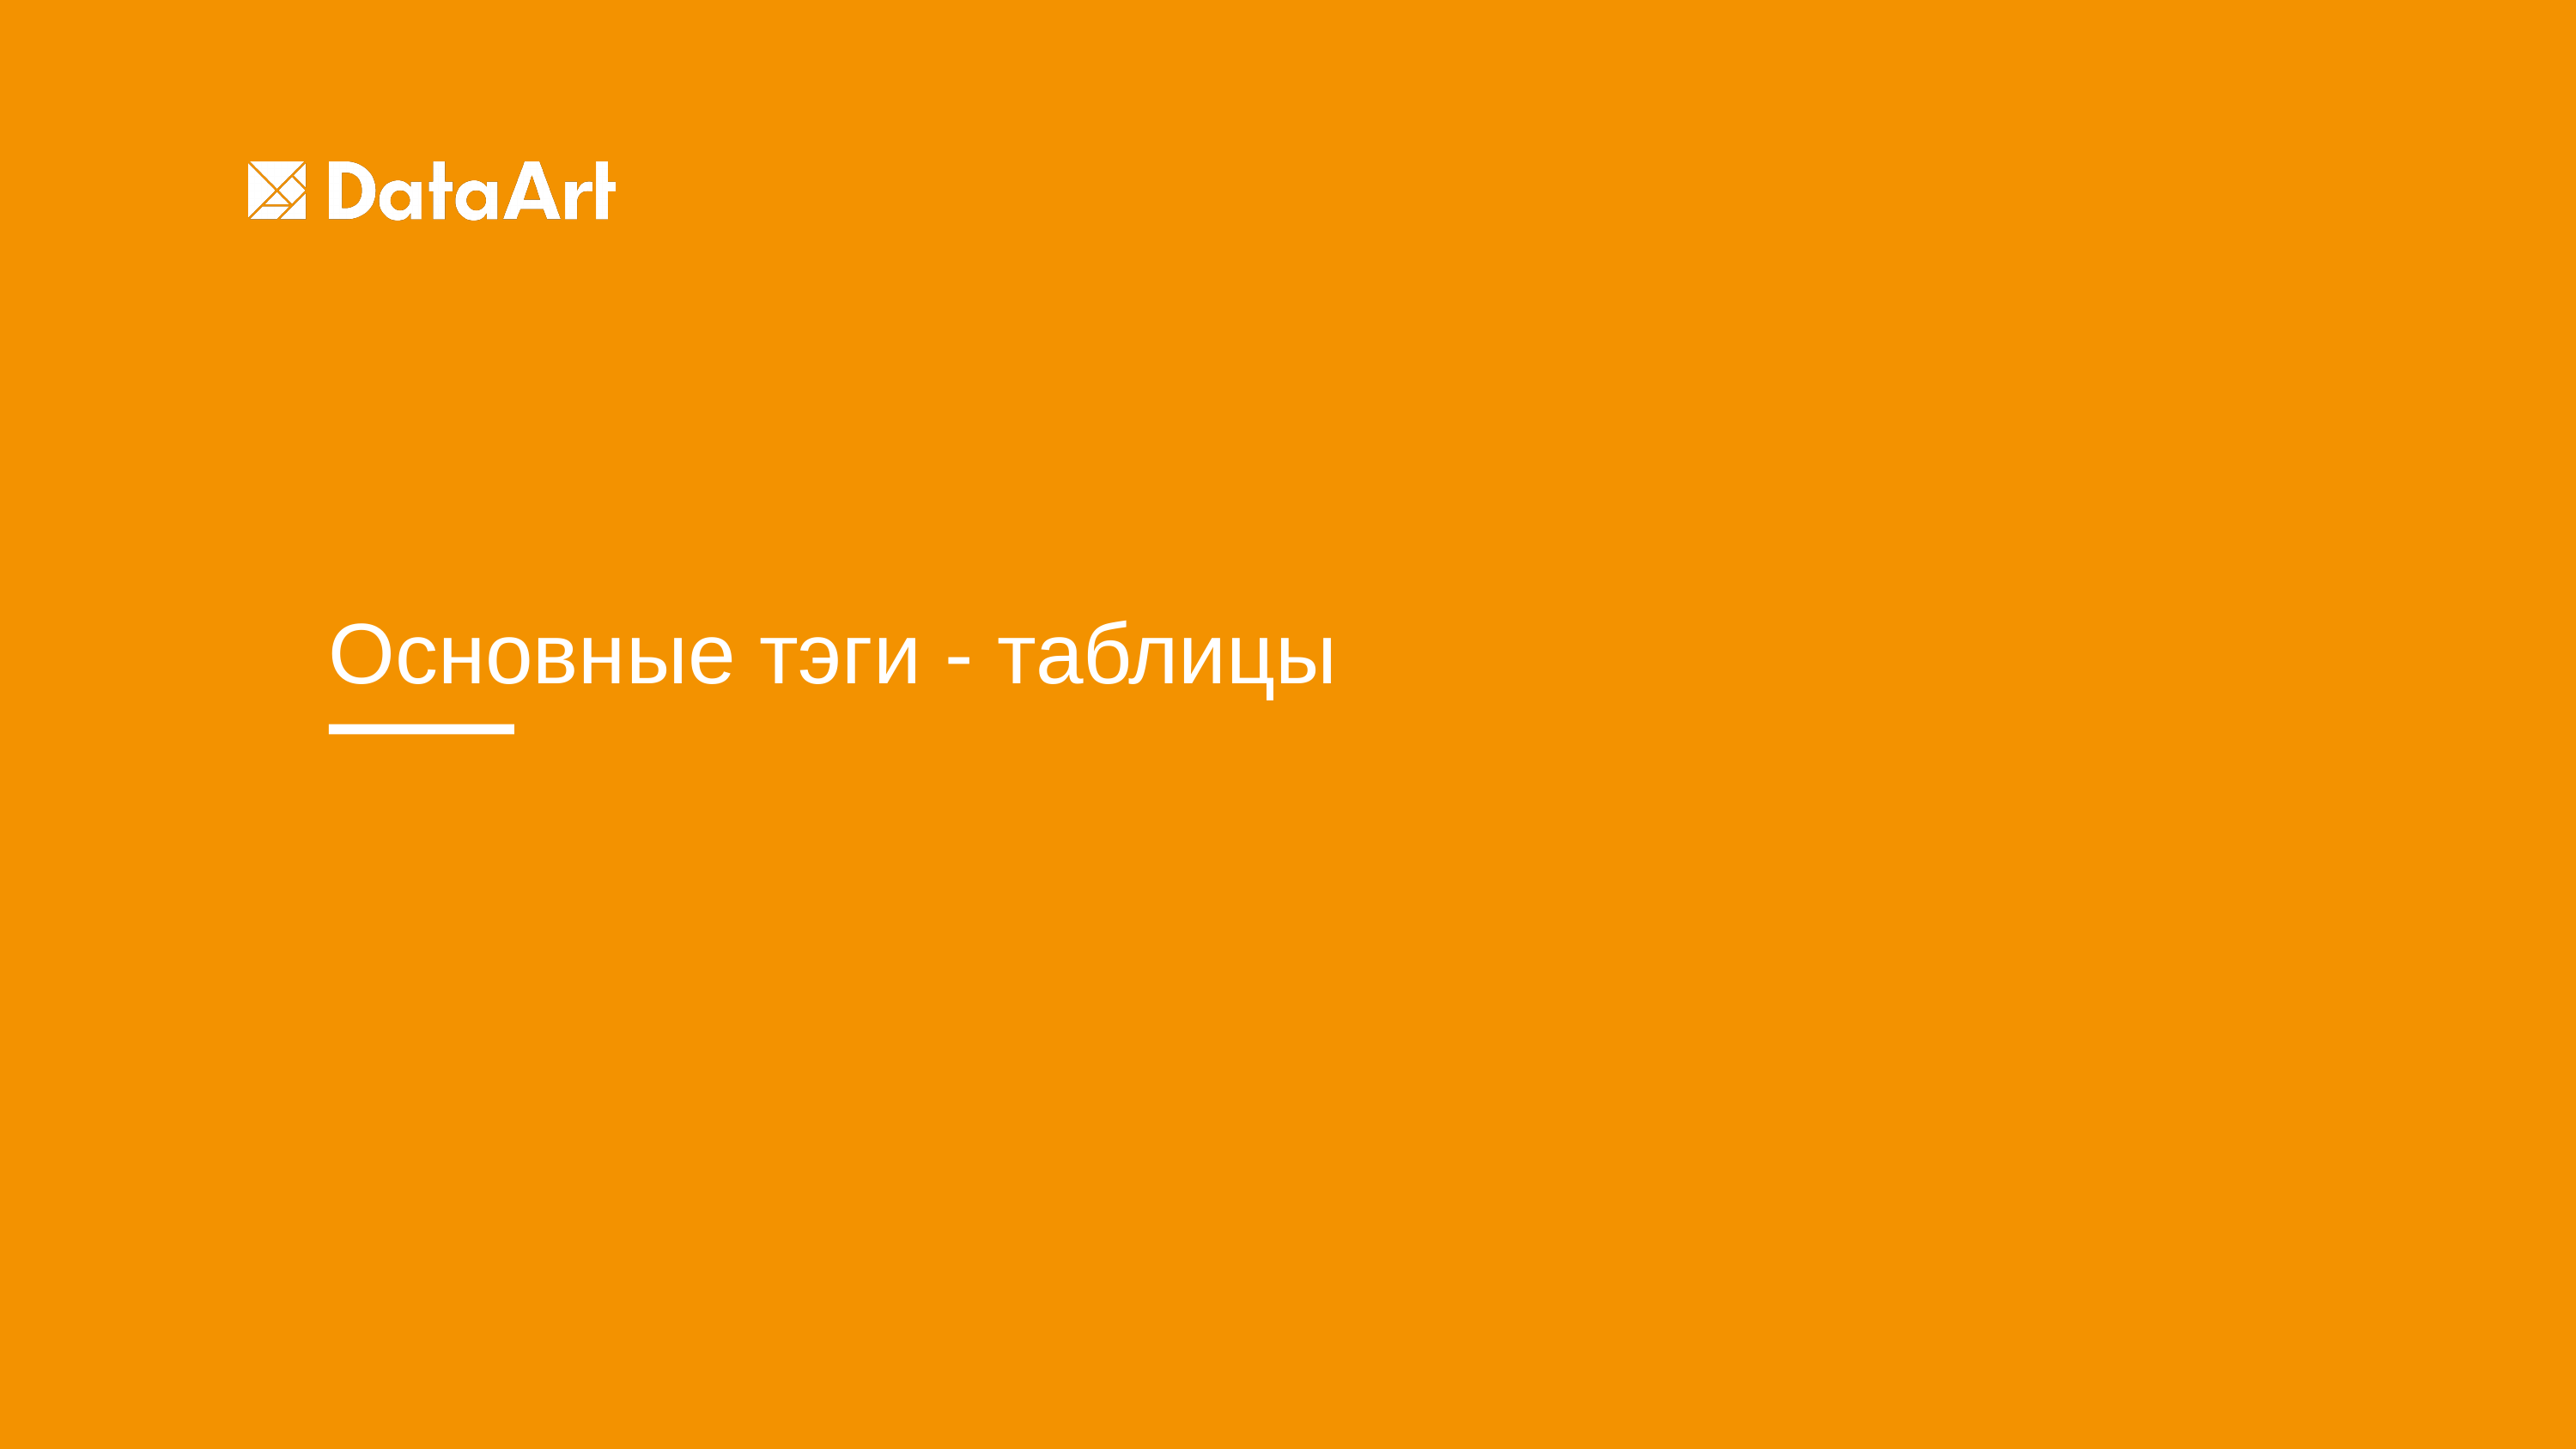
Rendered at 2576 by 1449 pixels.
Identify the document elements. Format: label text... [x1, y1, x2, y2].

title Основные тэги - таблицы [328, 603, 2184, 725]
picture [248, 161, 616, 221]
